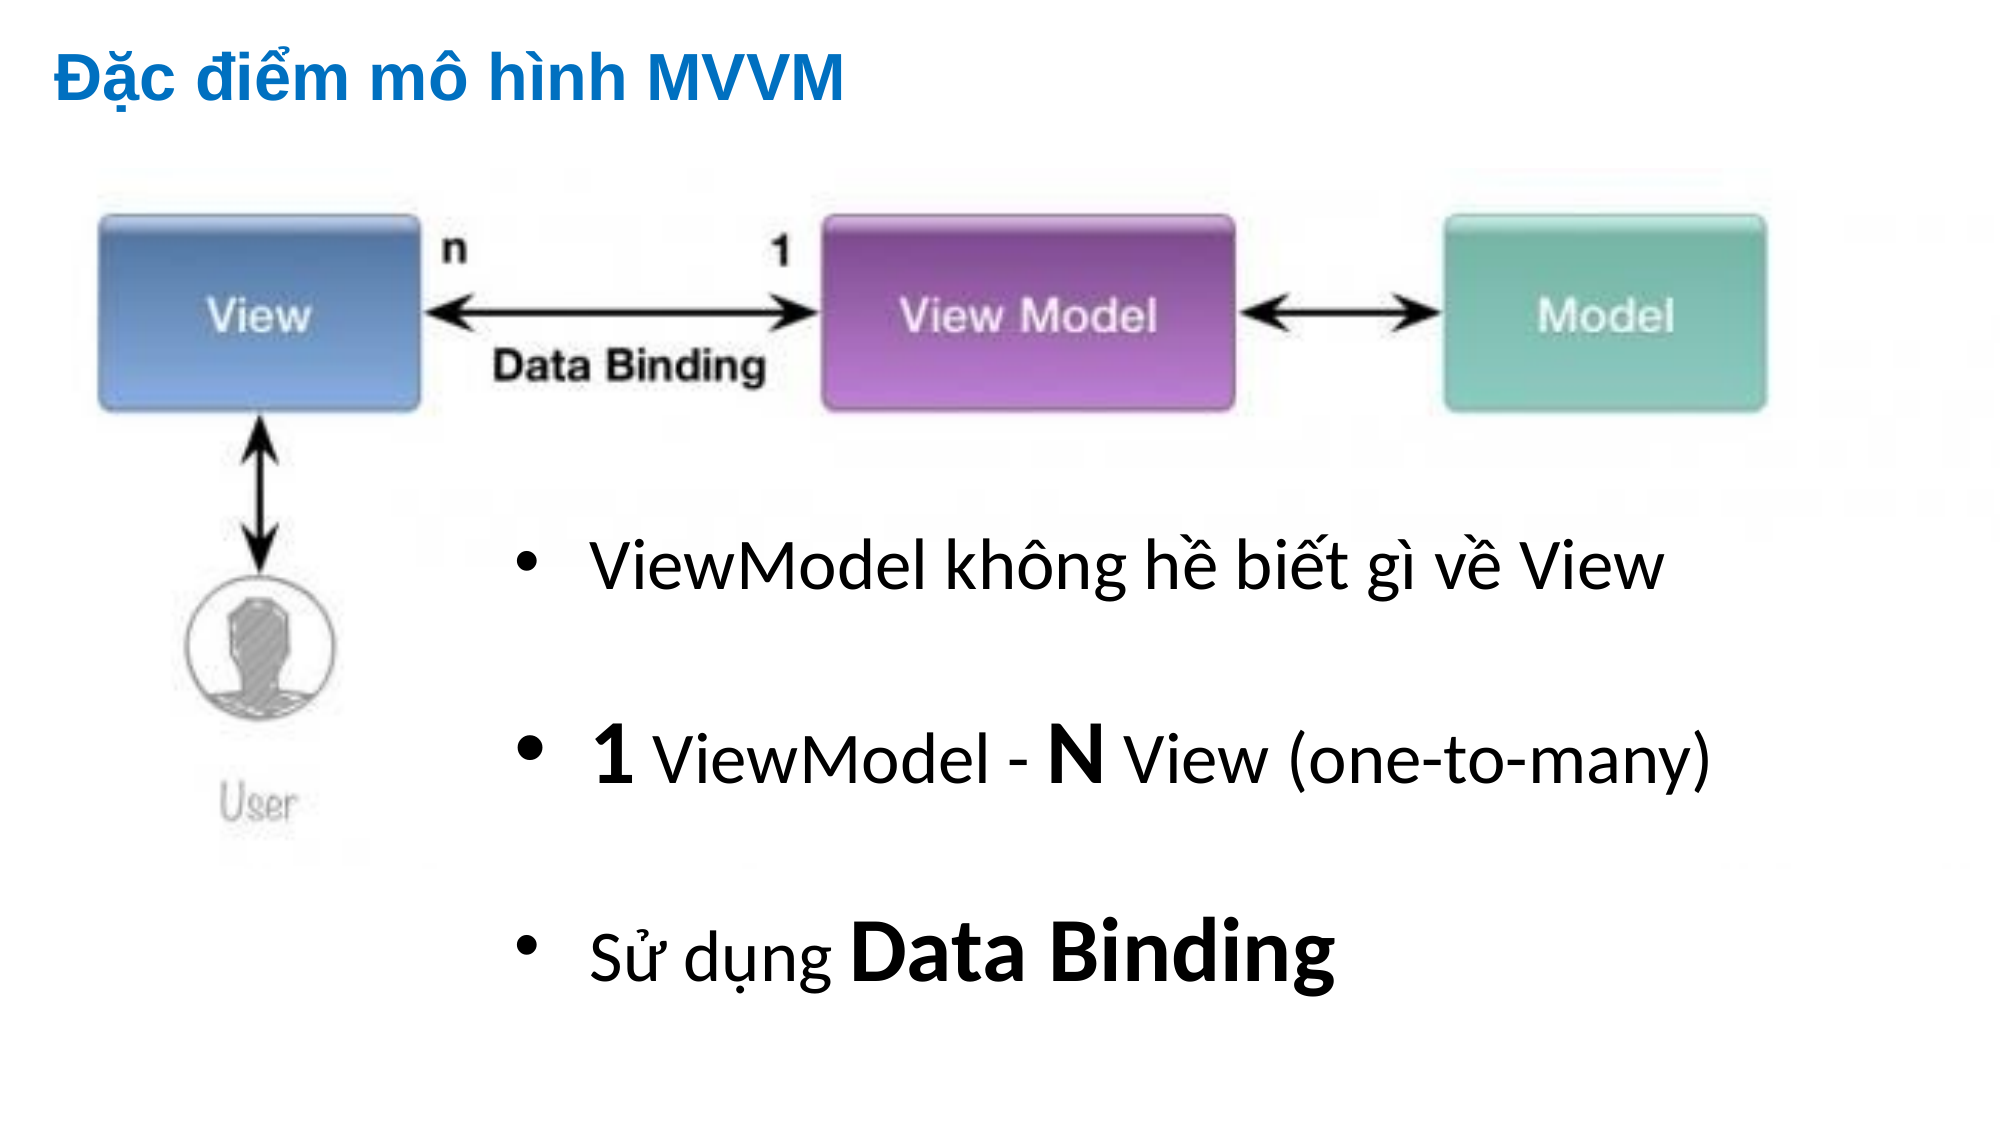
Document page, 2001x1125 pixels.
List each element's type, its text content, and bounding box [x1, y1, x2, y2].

text_box Đặc điểm mô hình MVVM [39, 26, 862, 121]
picture [0, 168, 2000, 869]
text_box ViewModel không hề biết gì về View 1 ViewModel - N View (one-to-many) Sử dụng Data Binding [499, 869, 1869, 1007]
